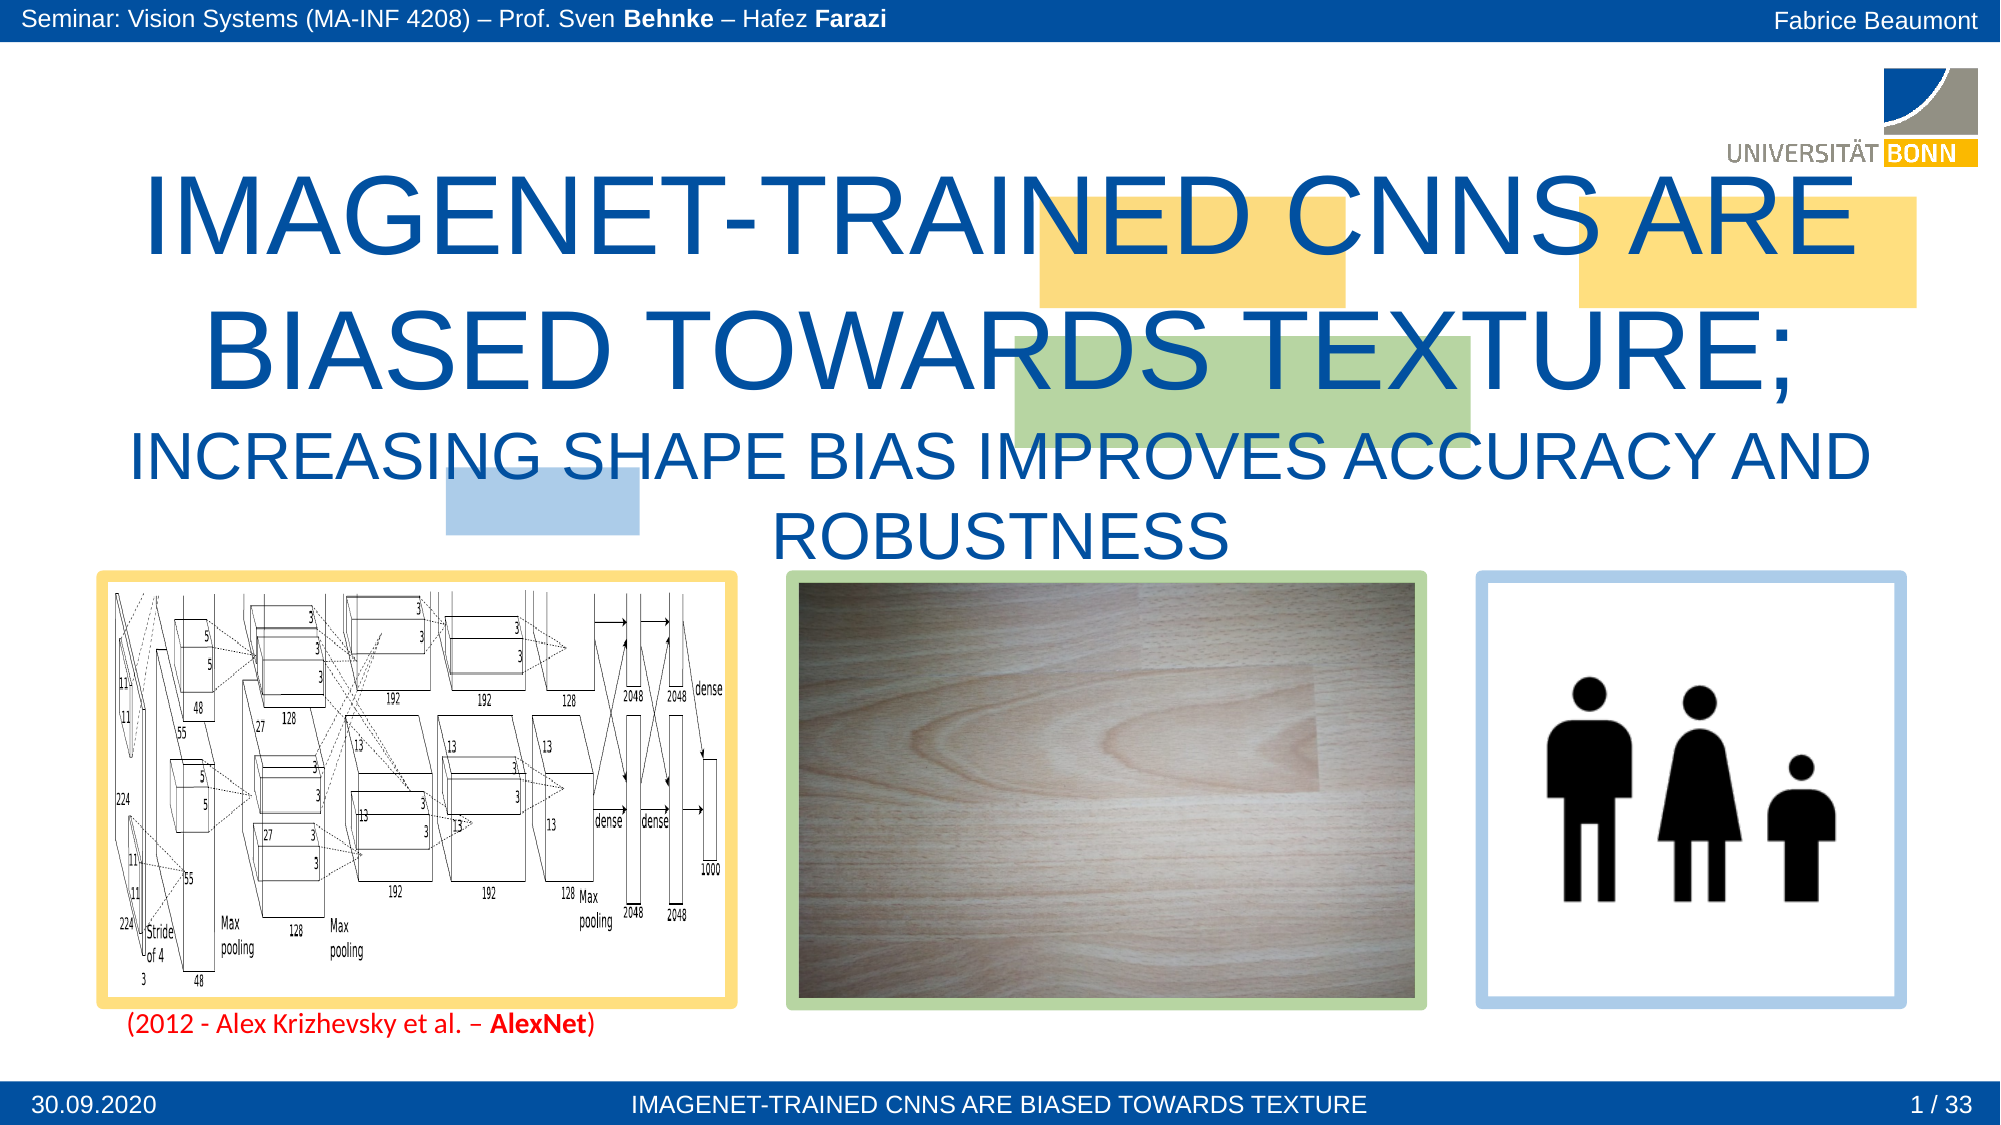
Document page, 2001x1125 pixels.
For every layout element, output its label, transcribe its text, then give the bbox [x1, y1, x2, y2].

text_box [1039, 196, 1347, 246]
picture [799, 482, 1414, 1099]
text_box [1578, 196, 1918, 246]
picture [1724, 44, 1978, 187]
picture [108, 582, 726, 997]
picture [1488, 582, 1895, 997]
text_box (2012 - Alex Krizhevsky et al. – AlexNet) [111, 997, 611, 1047]
text_box 1 / 33 [1850, 1081, 1988, 1125]
title ImageNet-trained CNNs are biased towards texture; increasing shape bias improves accuracy and robustness ) [33, 246, 1969, 639]
